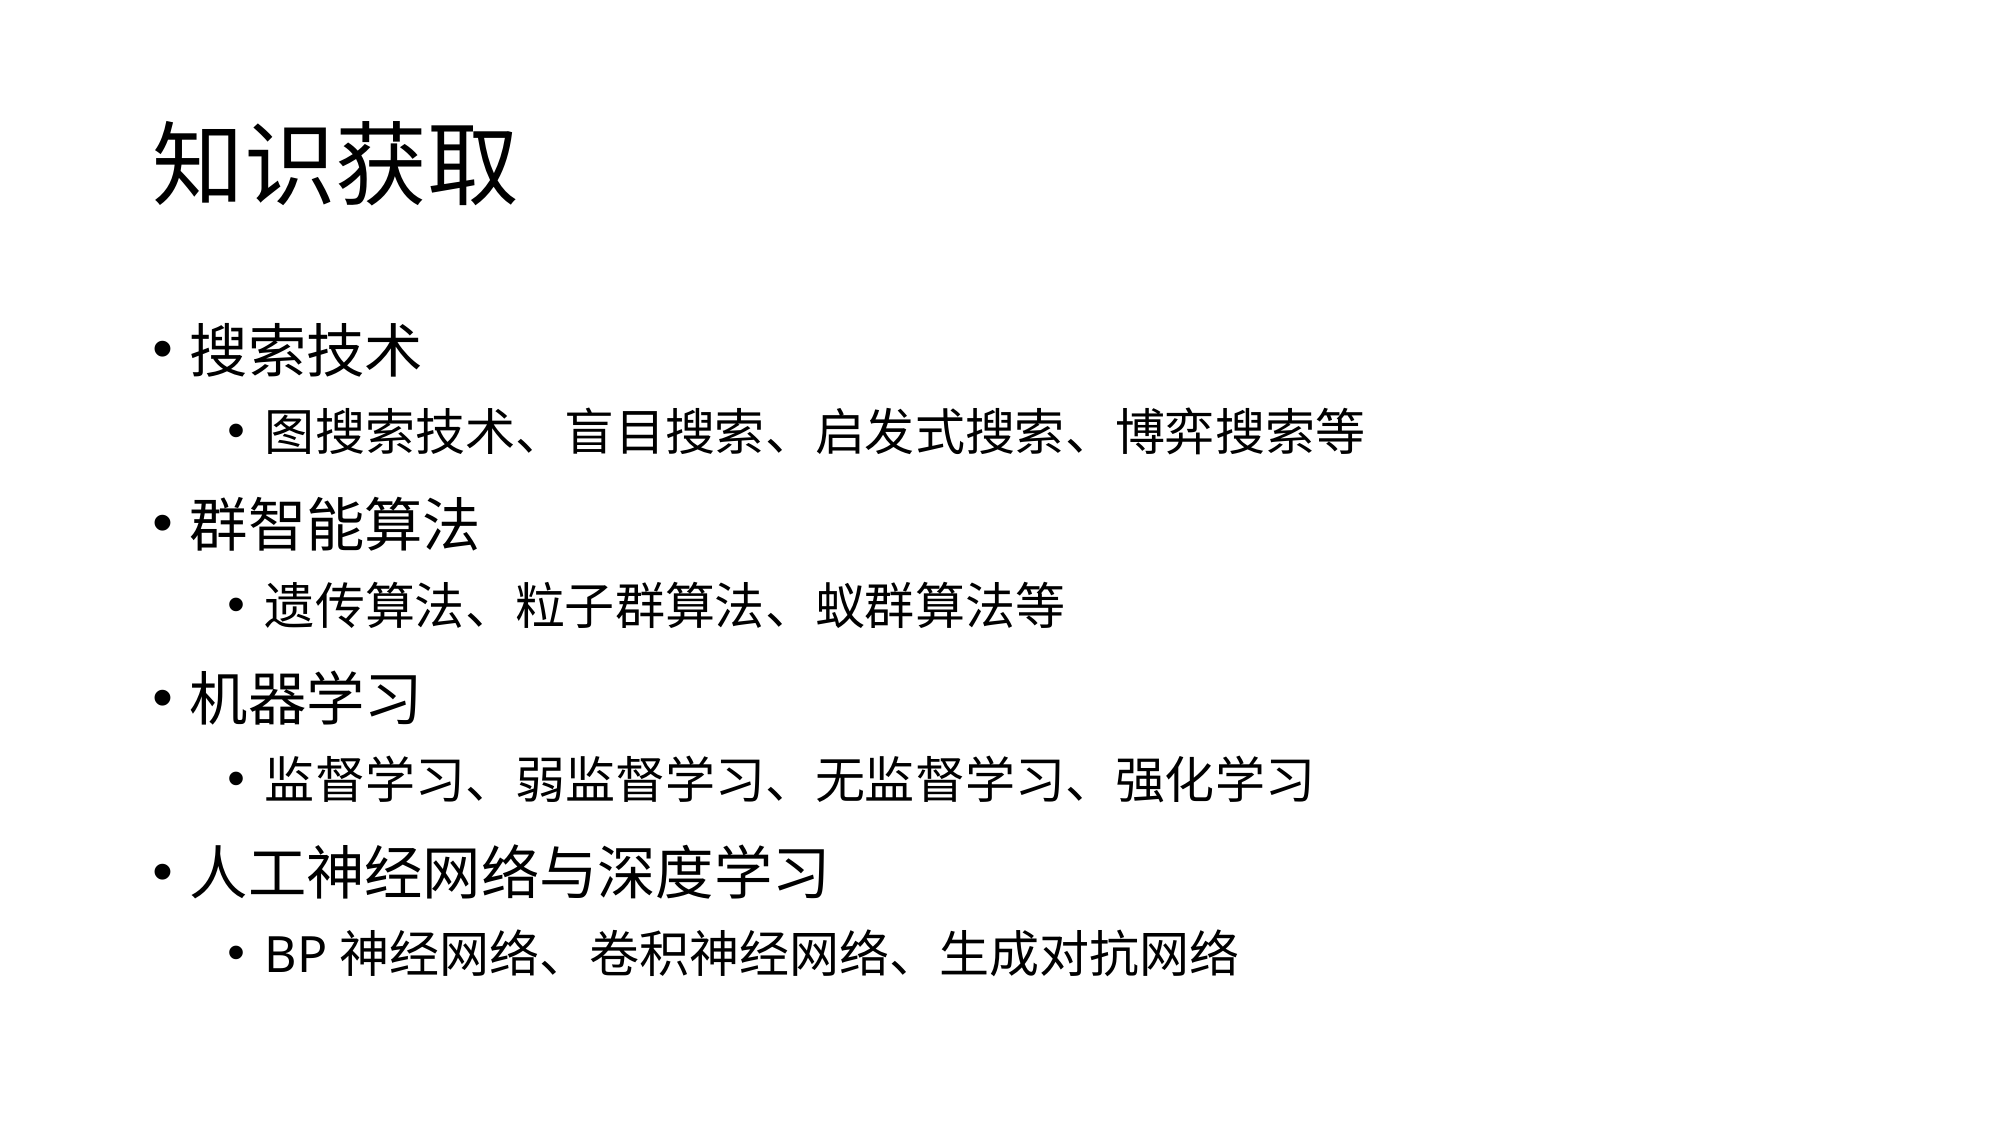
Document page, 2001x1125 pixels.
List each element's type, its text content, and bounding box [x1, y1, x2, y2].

title 知识获取 [137, 59, 1863, 278]
list 搜索技术 图搜索技术、盲目搜索、启发式搜索、博弈搜索等 群智能算法 遗传算法、粒子群算法、蚁群算法等 机器学习 监督学习、弱监督学习、无监督学习、强化学习 人工神经网络与深度学习 BP神经网络、卷积神经网络、生成对抗网络 [137, 299, 1863, 1014]
